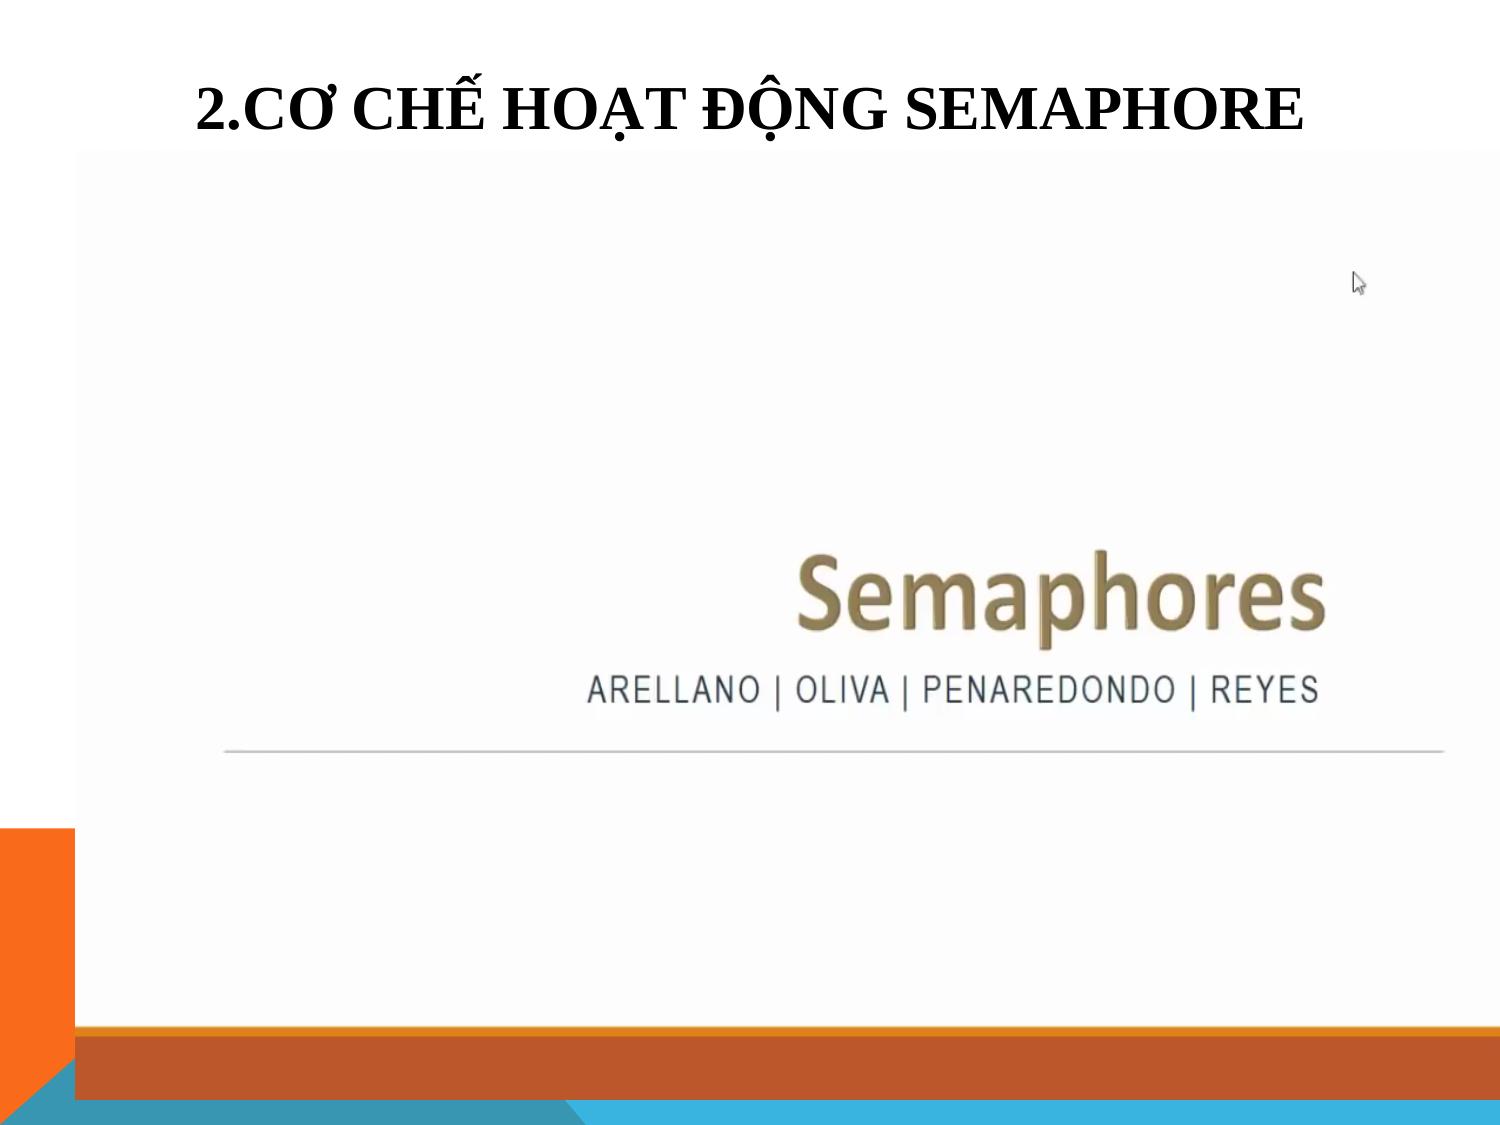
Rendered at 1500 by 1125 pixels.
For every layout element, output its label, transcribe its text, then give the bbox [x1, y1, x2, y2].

title 2.Cơ chế hoạt động SemaPhore [135, 60, 1369, 148]
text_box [74, 149, 1500, 1101]
